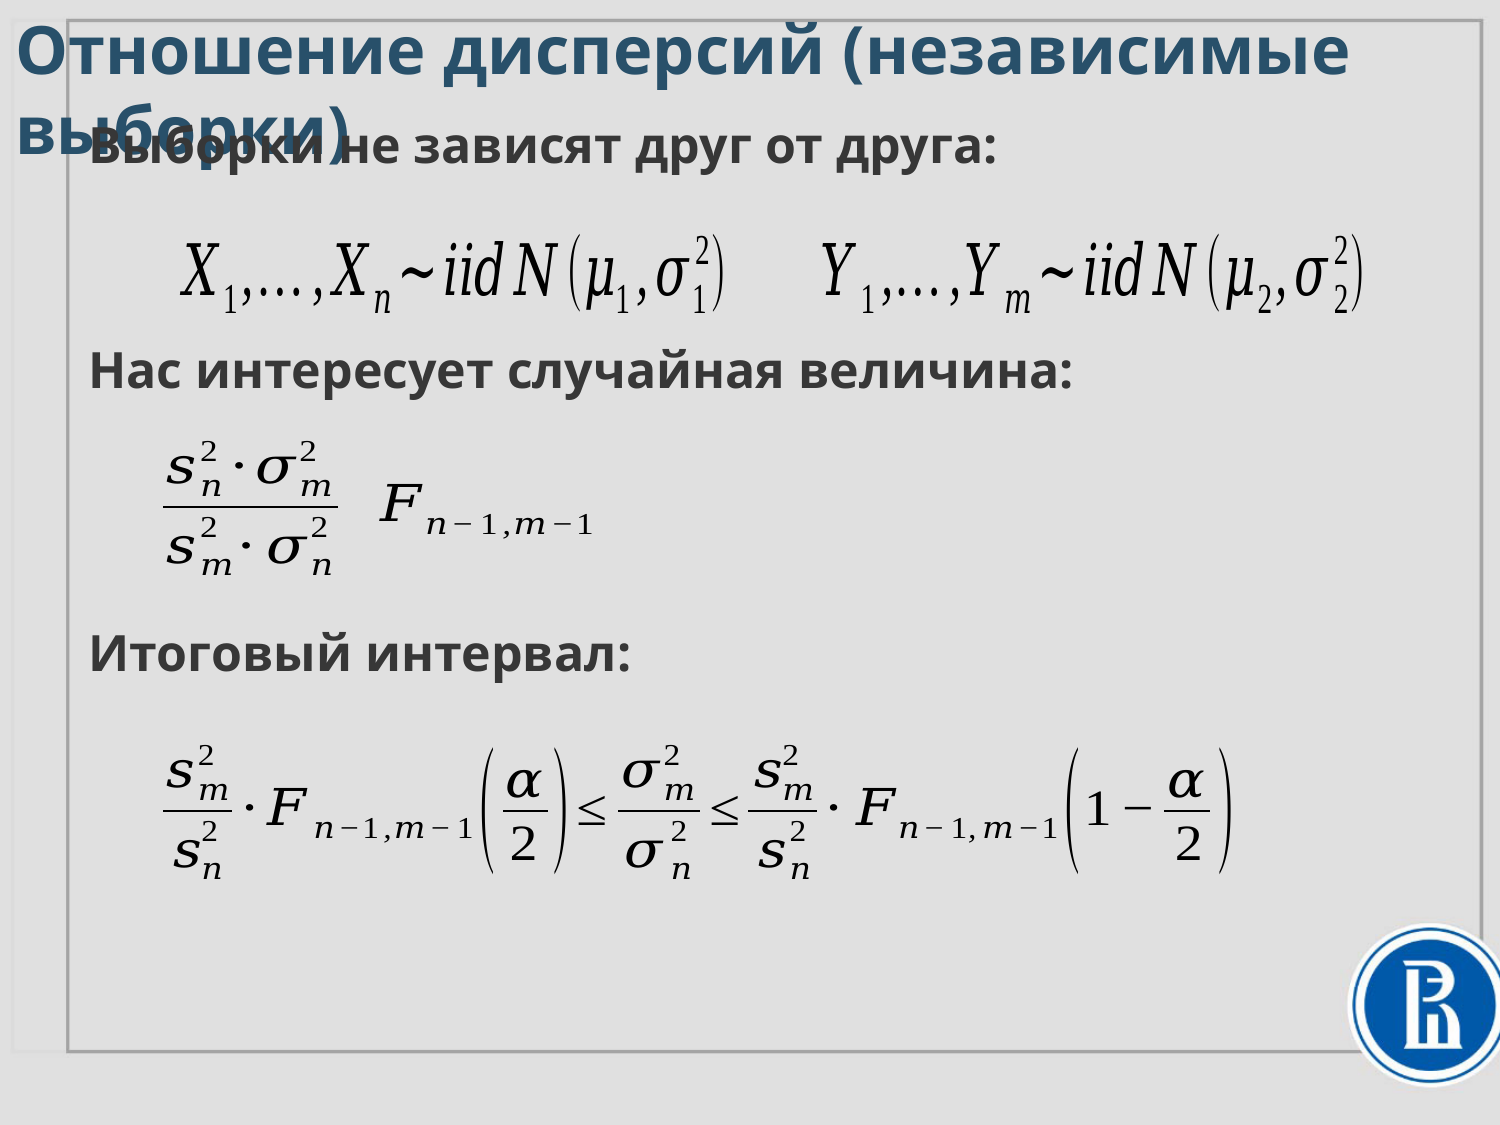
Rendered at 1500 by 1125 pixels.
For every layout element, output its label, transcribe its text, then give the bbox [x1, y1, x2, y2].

text_box Выборки не зависят друг от друга: [88, 113, 1265, 189]
text_box Нас интересует случайная величина: [88, 338, 1265, 414]
title Отношение дисперсий (независимые выборки) [0, 0, 1500, 102]
picture [0, 102, 1500, 1125]
text_box Итоговый интервал: [88, 621, 1265, 697]
